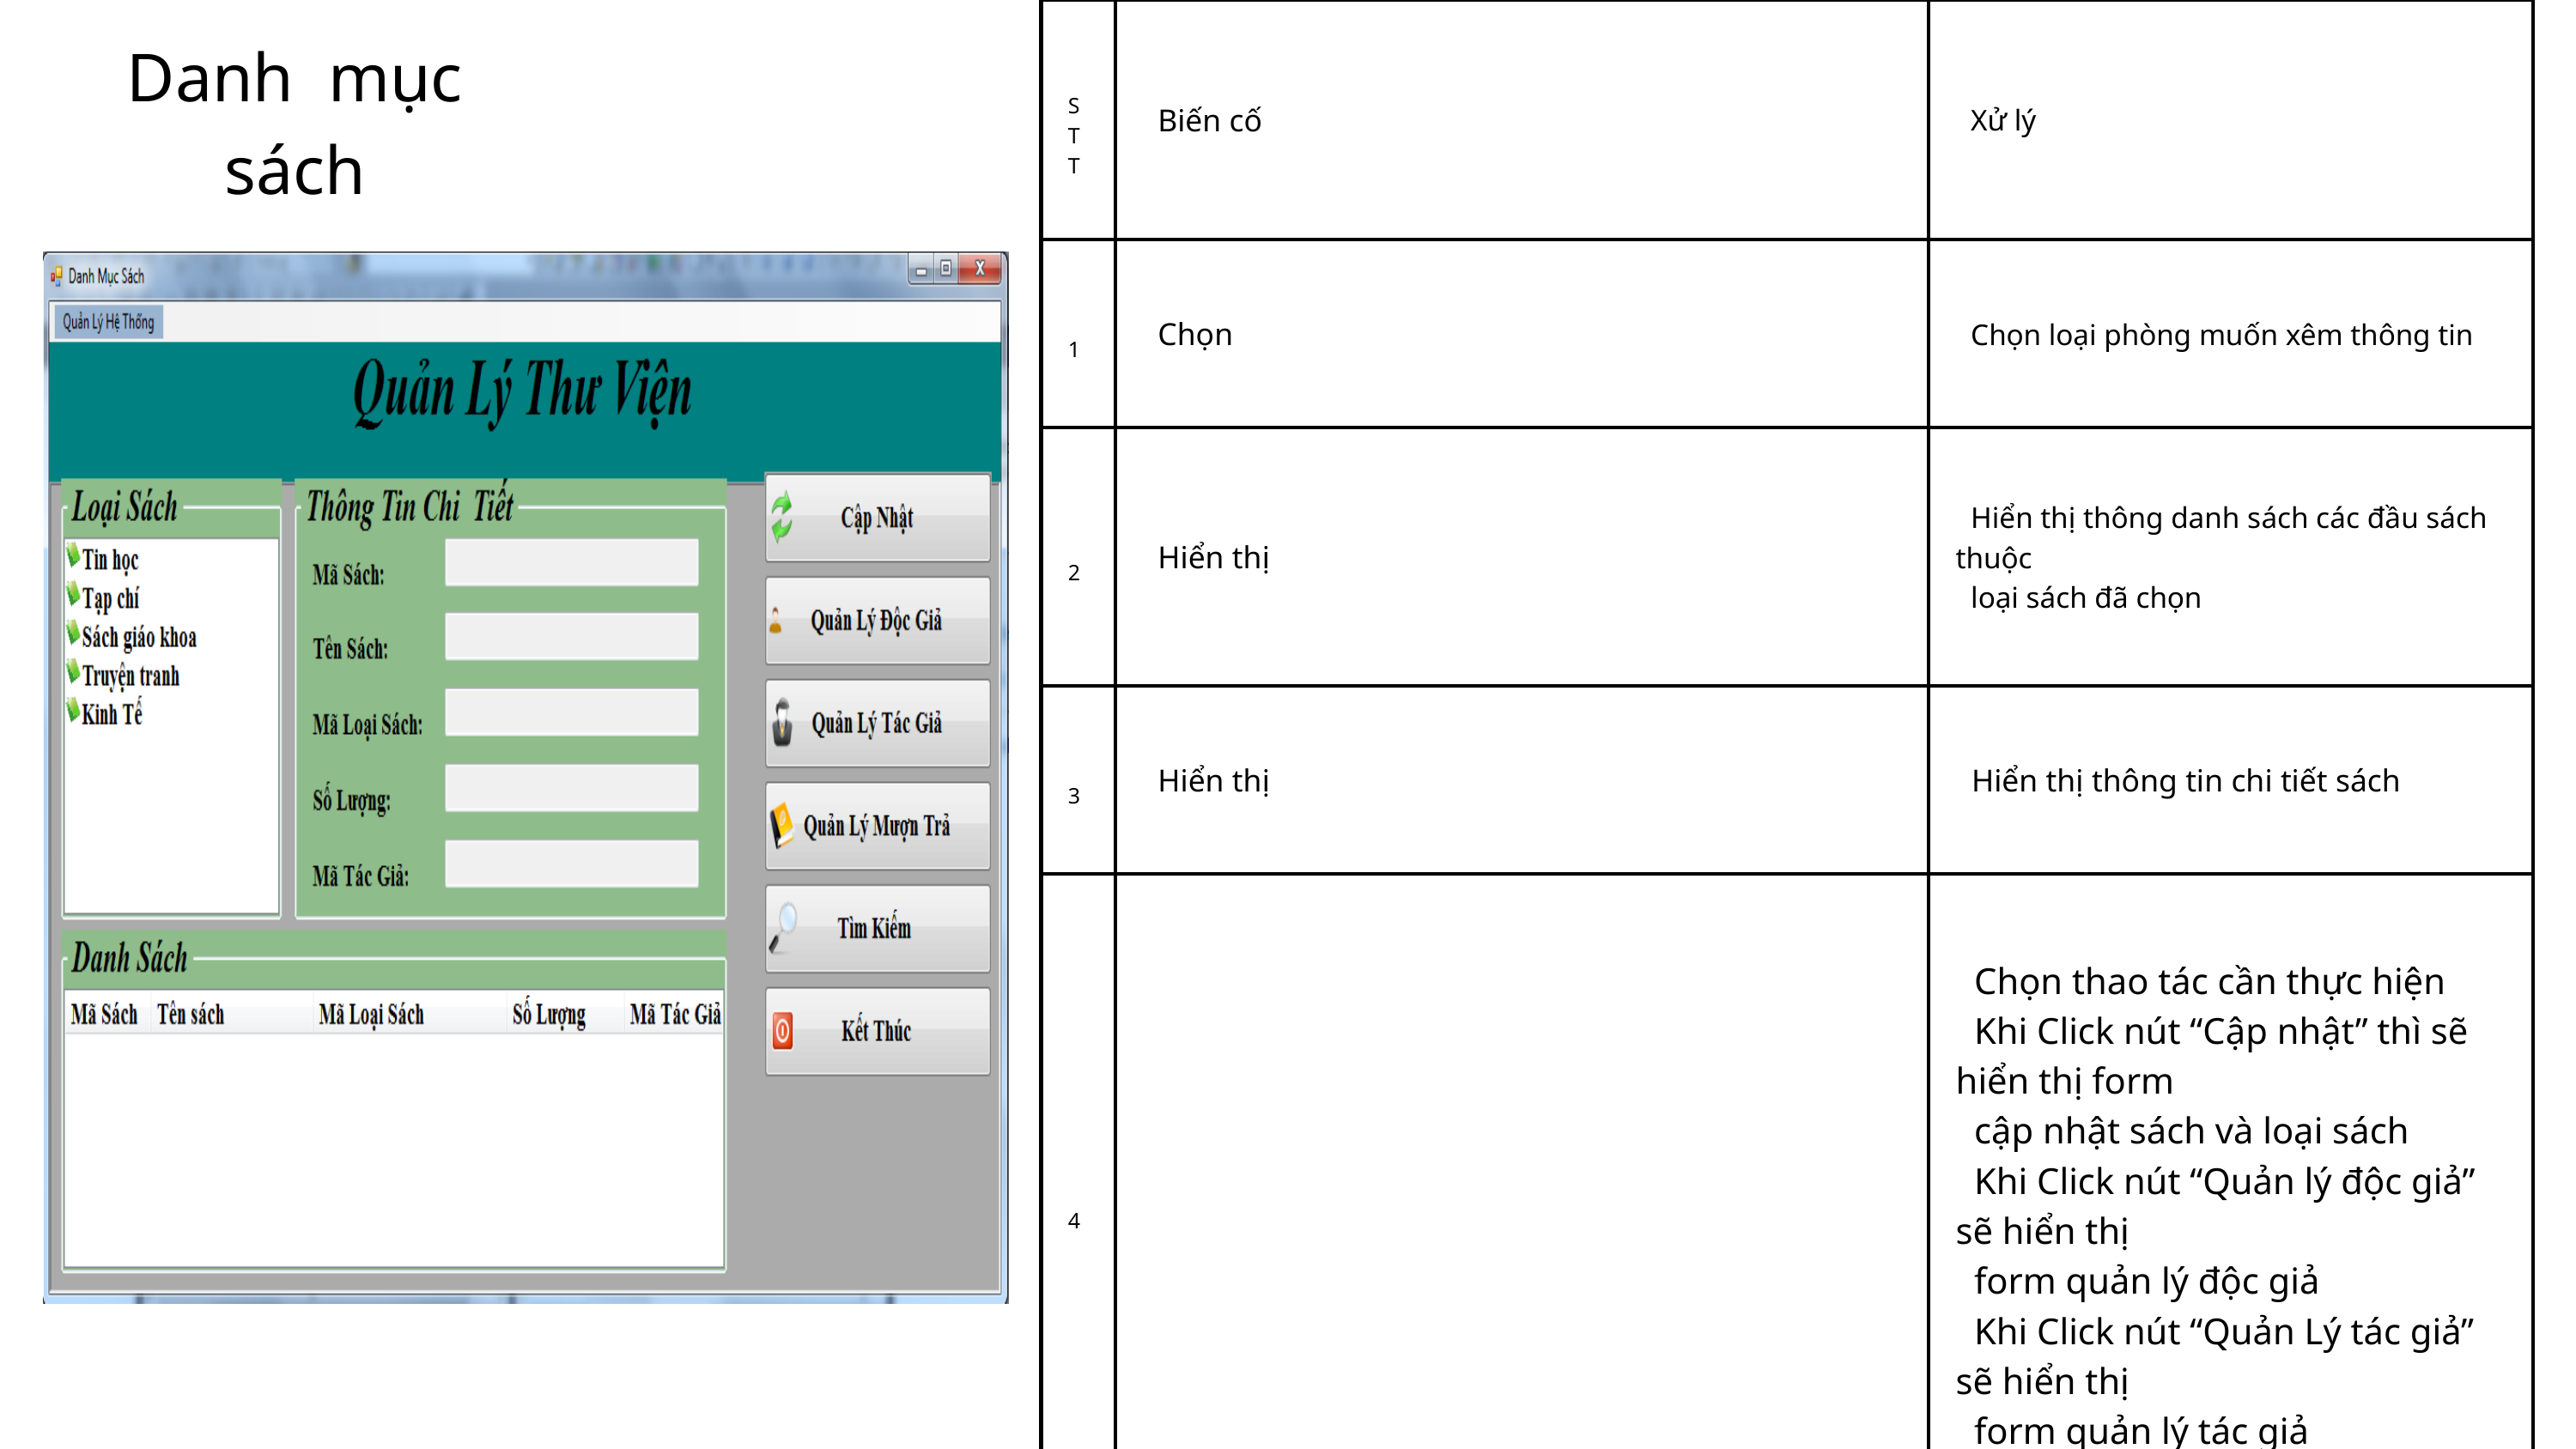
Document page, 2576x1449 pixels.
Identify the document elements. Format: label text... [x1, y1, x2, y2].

table_cell 4 [1043, 876, 1114, 1449]
picture [43, 252, 1010, 1304]
text_box Danh mục sách [48, 22, 541, 209]
table_cell Chọn loại phòng muốn xêm thông tin [1930, 241, 2531, 426]
table_cell Hiển thị thông tin chi tiết sách [1930, 688, 2531, 872]
table_cell [1117, 876, 1927, 1449]
table_cell 1 [1043, 241, 1114, 426]
table_cell 2 [1043, 429, 1114, 684]
table_header Biến cố [1117, 2, 1927, 238]
table_cell Hiển thị [1117, 429, 1927, 684]
table_cell Chọn [1117, 241, 1927, 426]
table_cell Chọn thao tác cần thực hiện Khi Click nút “Cập nhật” thì sẽ hiển thị form cập nhật sách và loại sách Khi Click nút “Quản lý độc giả” sẽ hiển thị form quản lý độc giả Khi Click nút “Quản Lý tác giả” sẽ hiển thị form quản lý tác giả [1930, 876, 2531, 1449]
table_header STT [1043, 2, 1114, 238]
table_cell Hiển thị thông danh sách các đầu sách thuộc loại sách đã chọn [1930, 429, 2531, 684]
table_header Xử lý [1930, 2, 2531, 238]
table_cell 3 [1043, 688, 1114, 872]
table_cell Hiển thị [1117, 688, 1927, 872]
